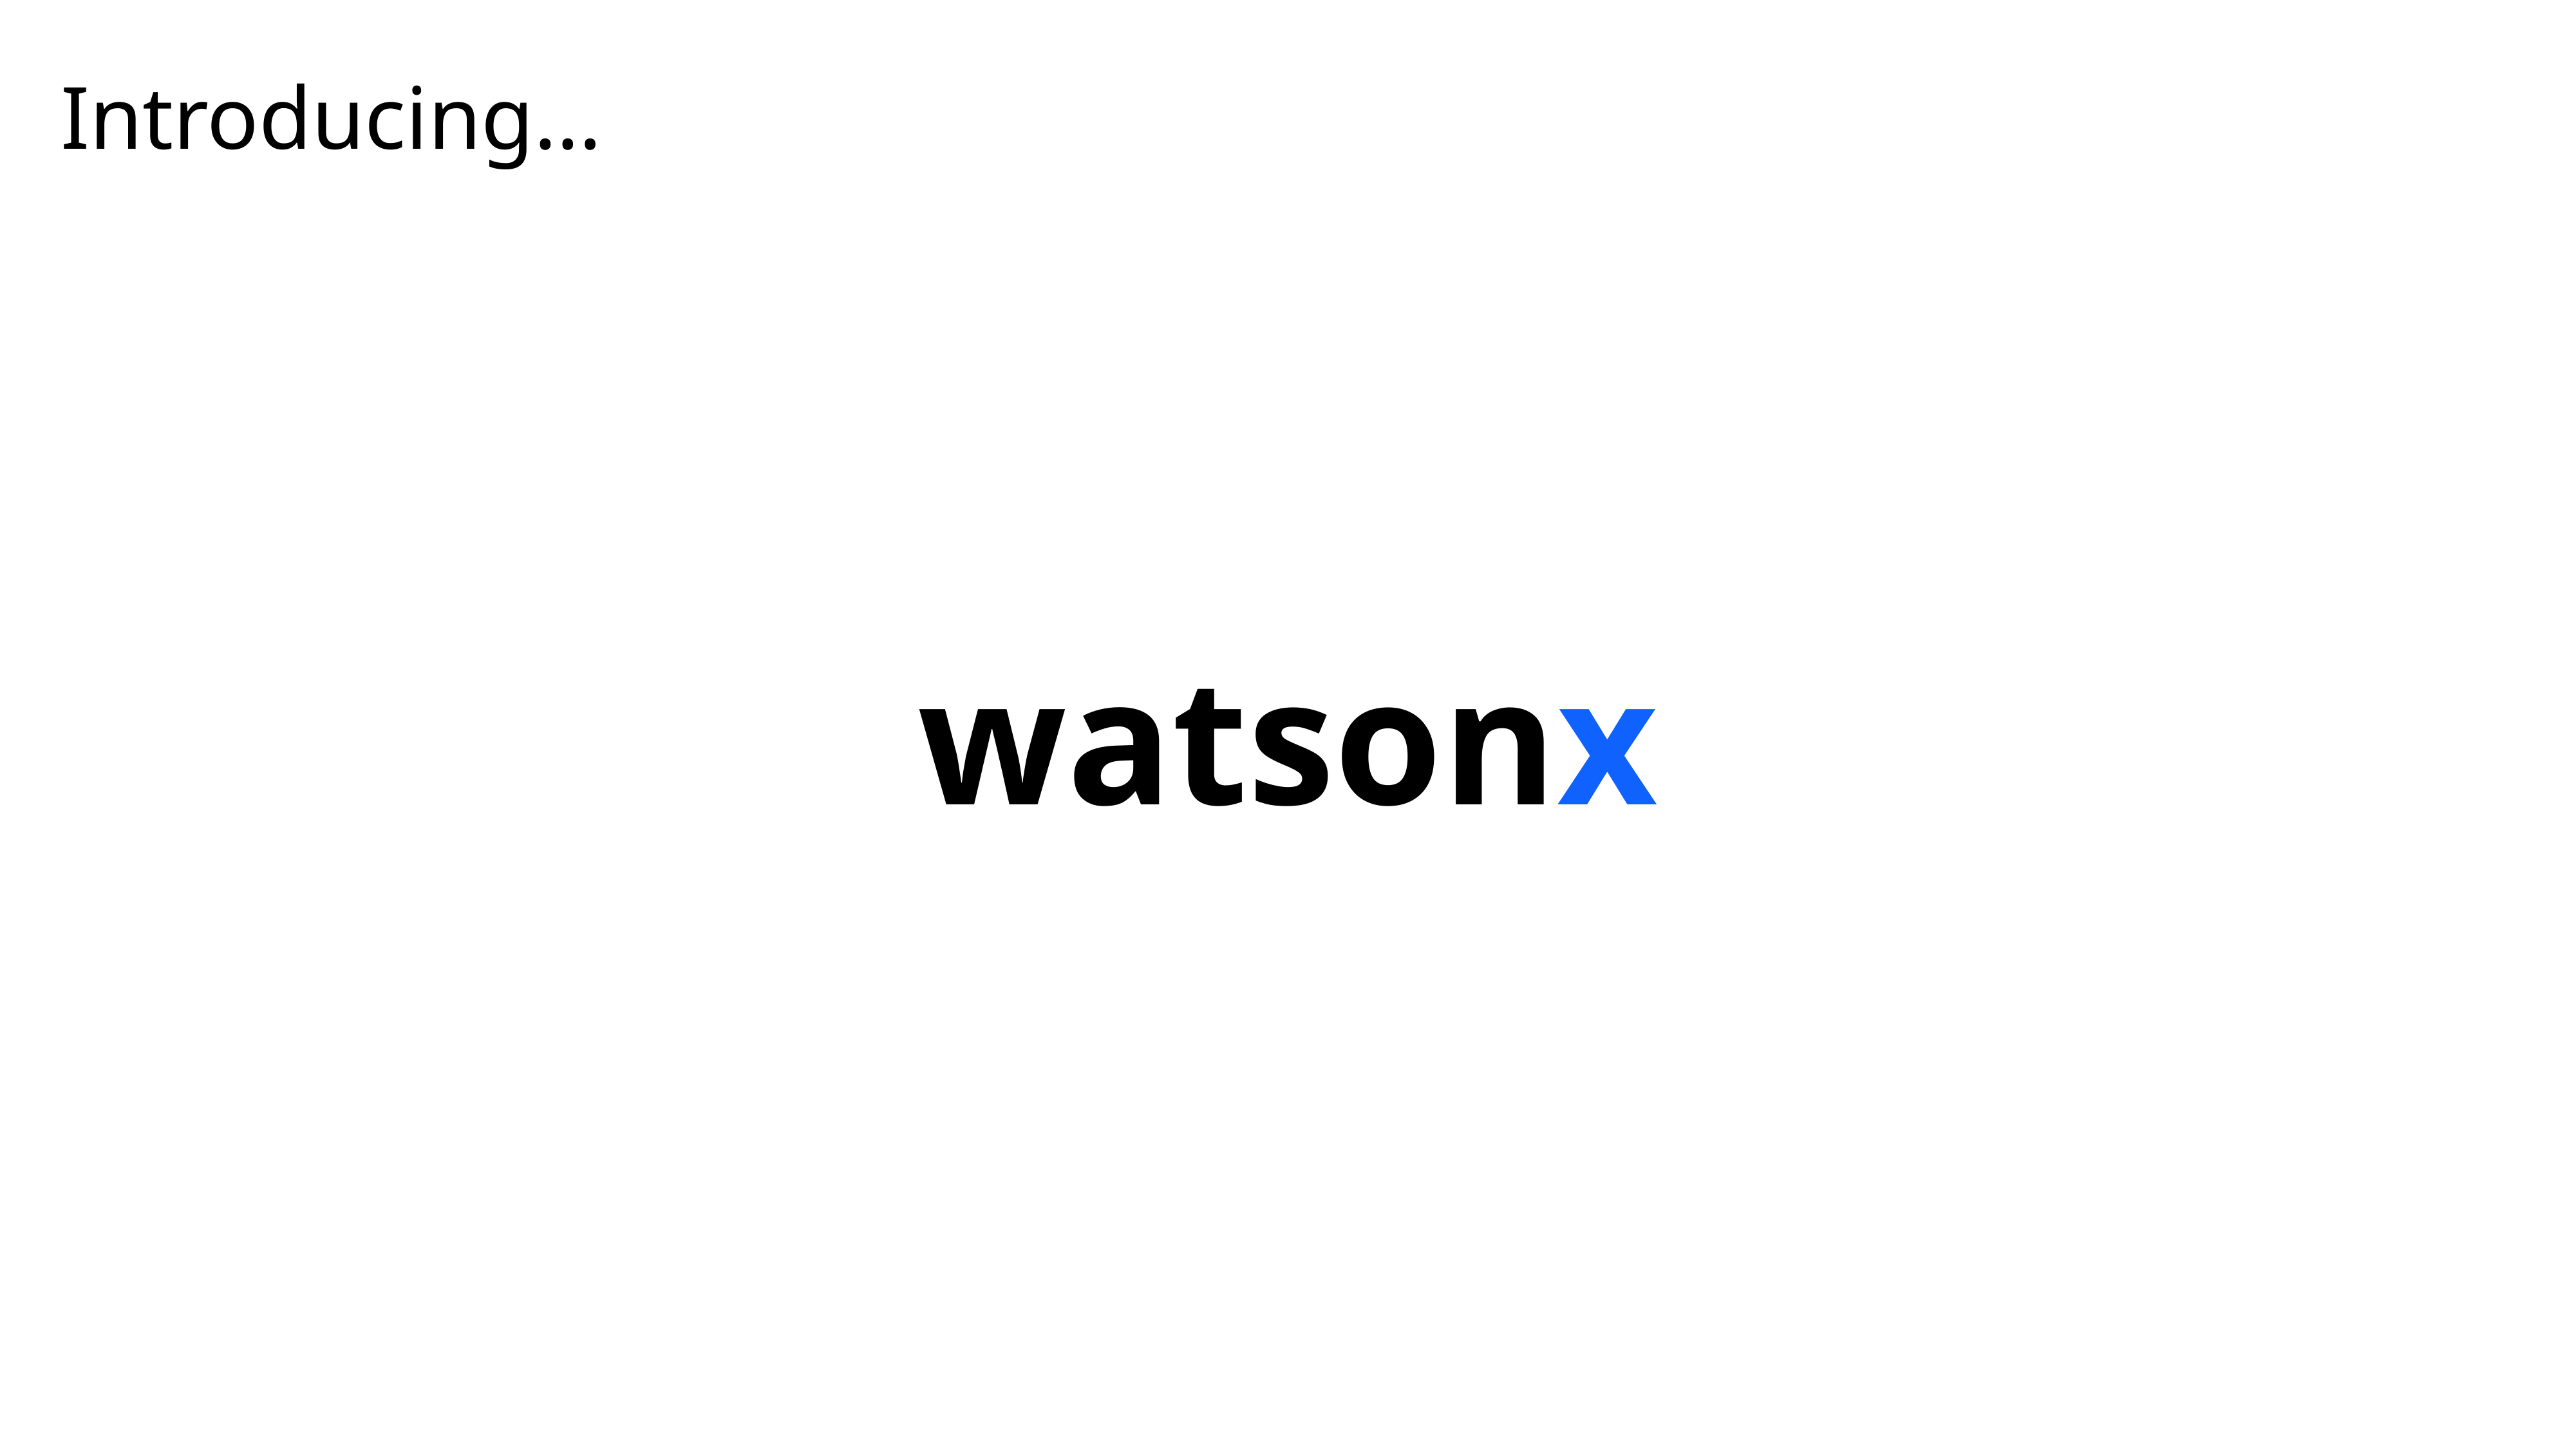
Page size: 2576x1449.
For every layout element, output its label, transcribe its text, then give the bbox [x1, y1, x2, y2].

text_box watsonx [0, 596, 2576, 853]
text_box Introducing… [61, 63, 607, 290]
